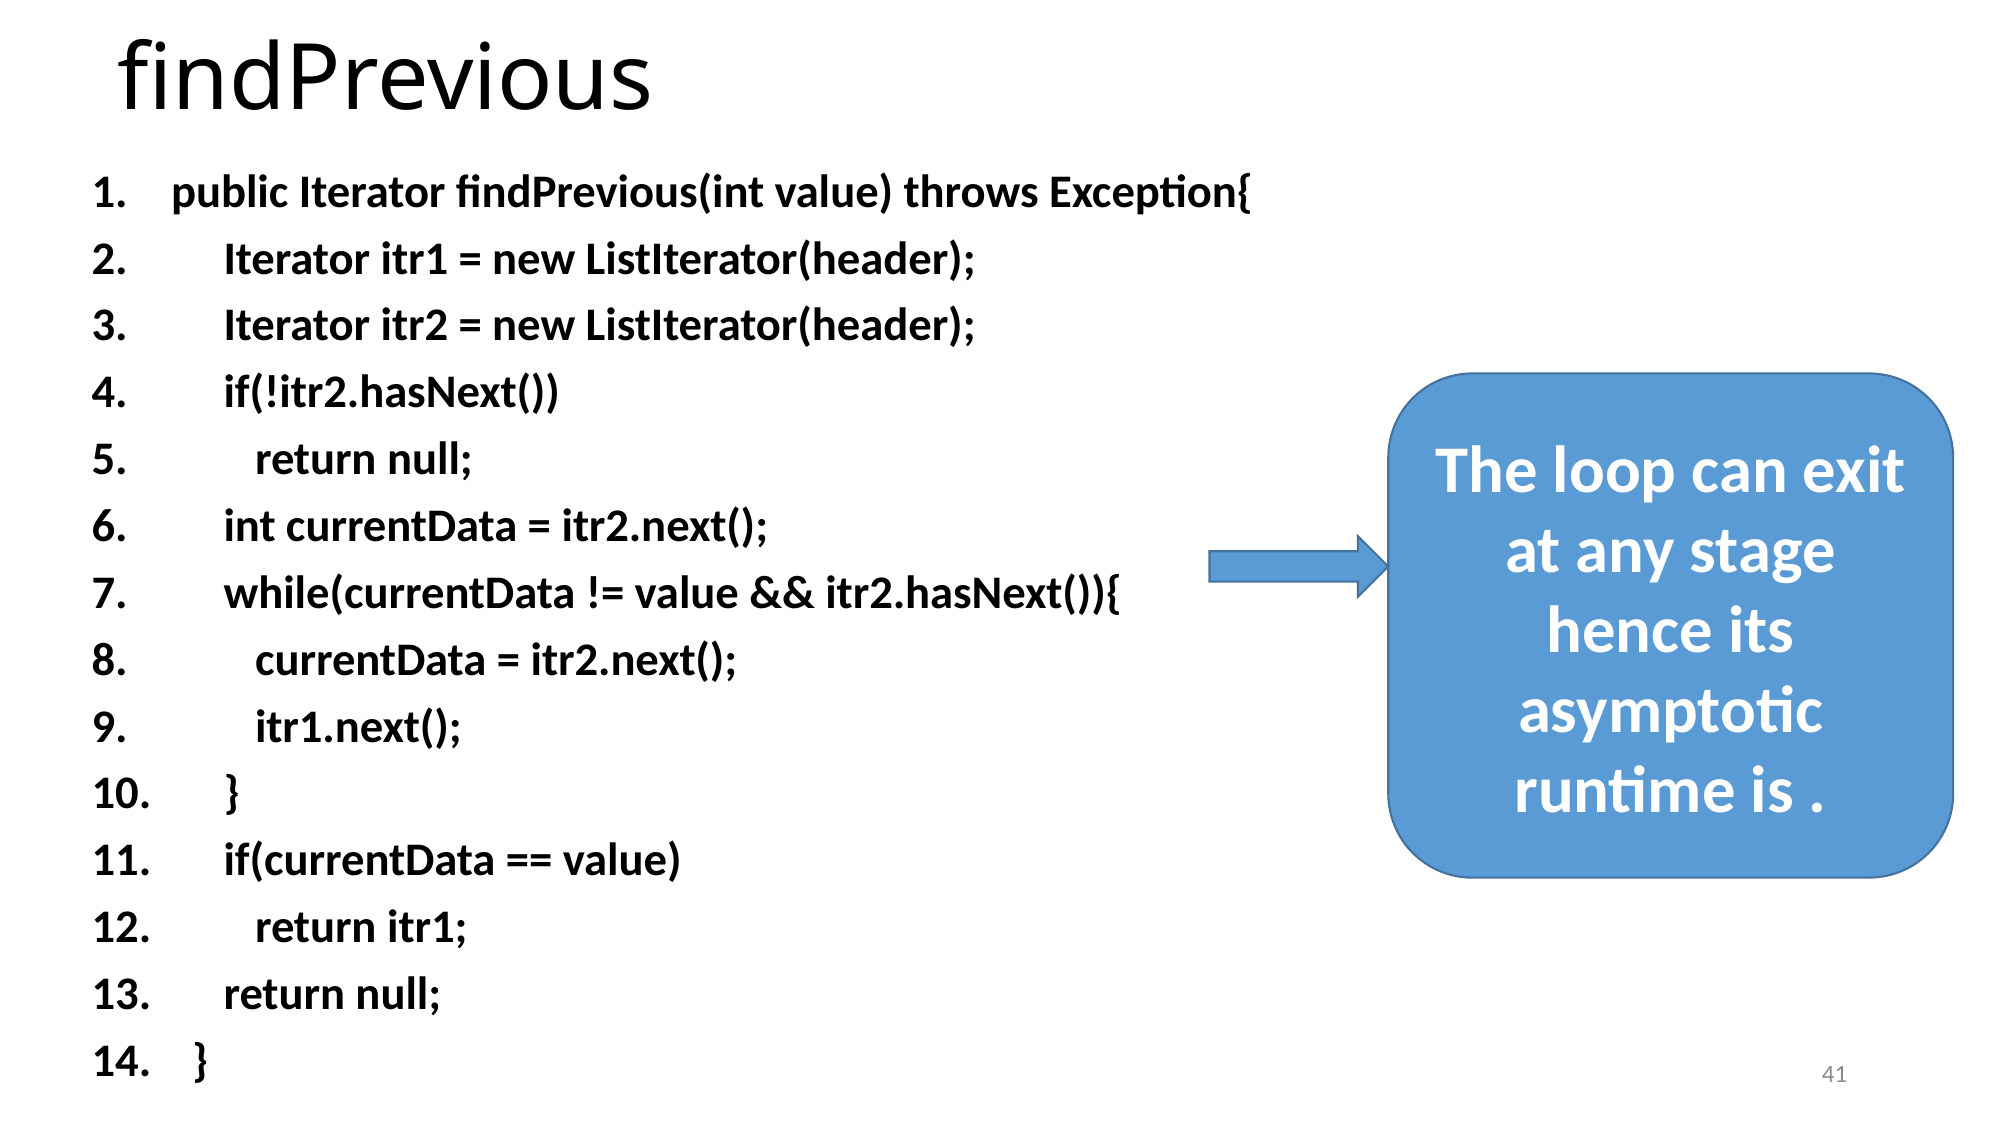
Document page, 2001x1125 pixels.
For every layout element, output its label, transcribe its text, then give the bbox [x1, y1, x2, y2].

slide_number 41 [1412, 1042, 1863, 1103]
list public Iterator findPrevious(int value) throws Exception{ Iterator itr1 = new ListIterator(header); Iterator itr2 = new ListIterator(header); if(!itr2.hasNext()) return null; int currentData = itr2.next(); while(currentData != value && itr2.hasNext()){ currentData = itr2.next(); itr1.next(); } if(currentData == value) return itr1; return null; } [76, 159, 1903, 1095]
title findPrevious [102, 0, 1828, 159]
text_box [1208, 533, 1387, 600]
